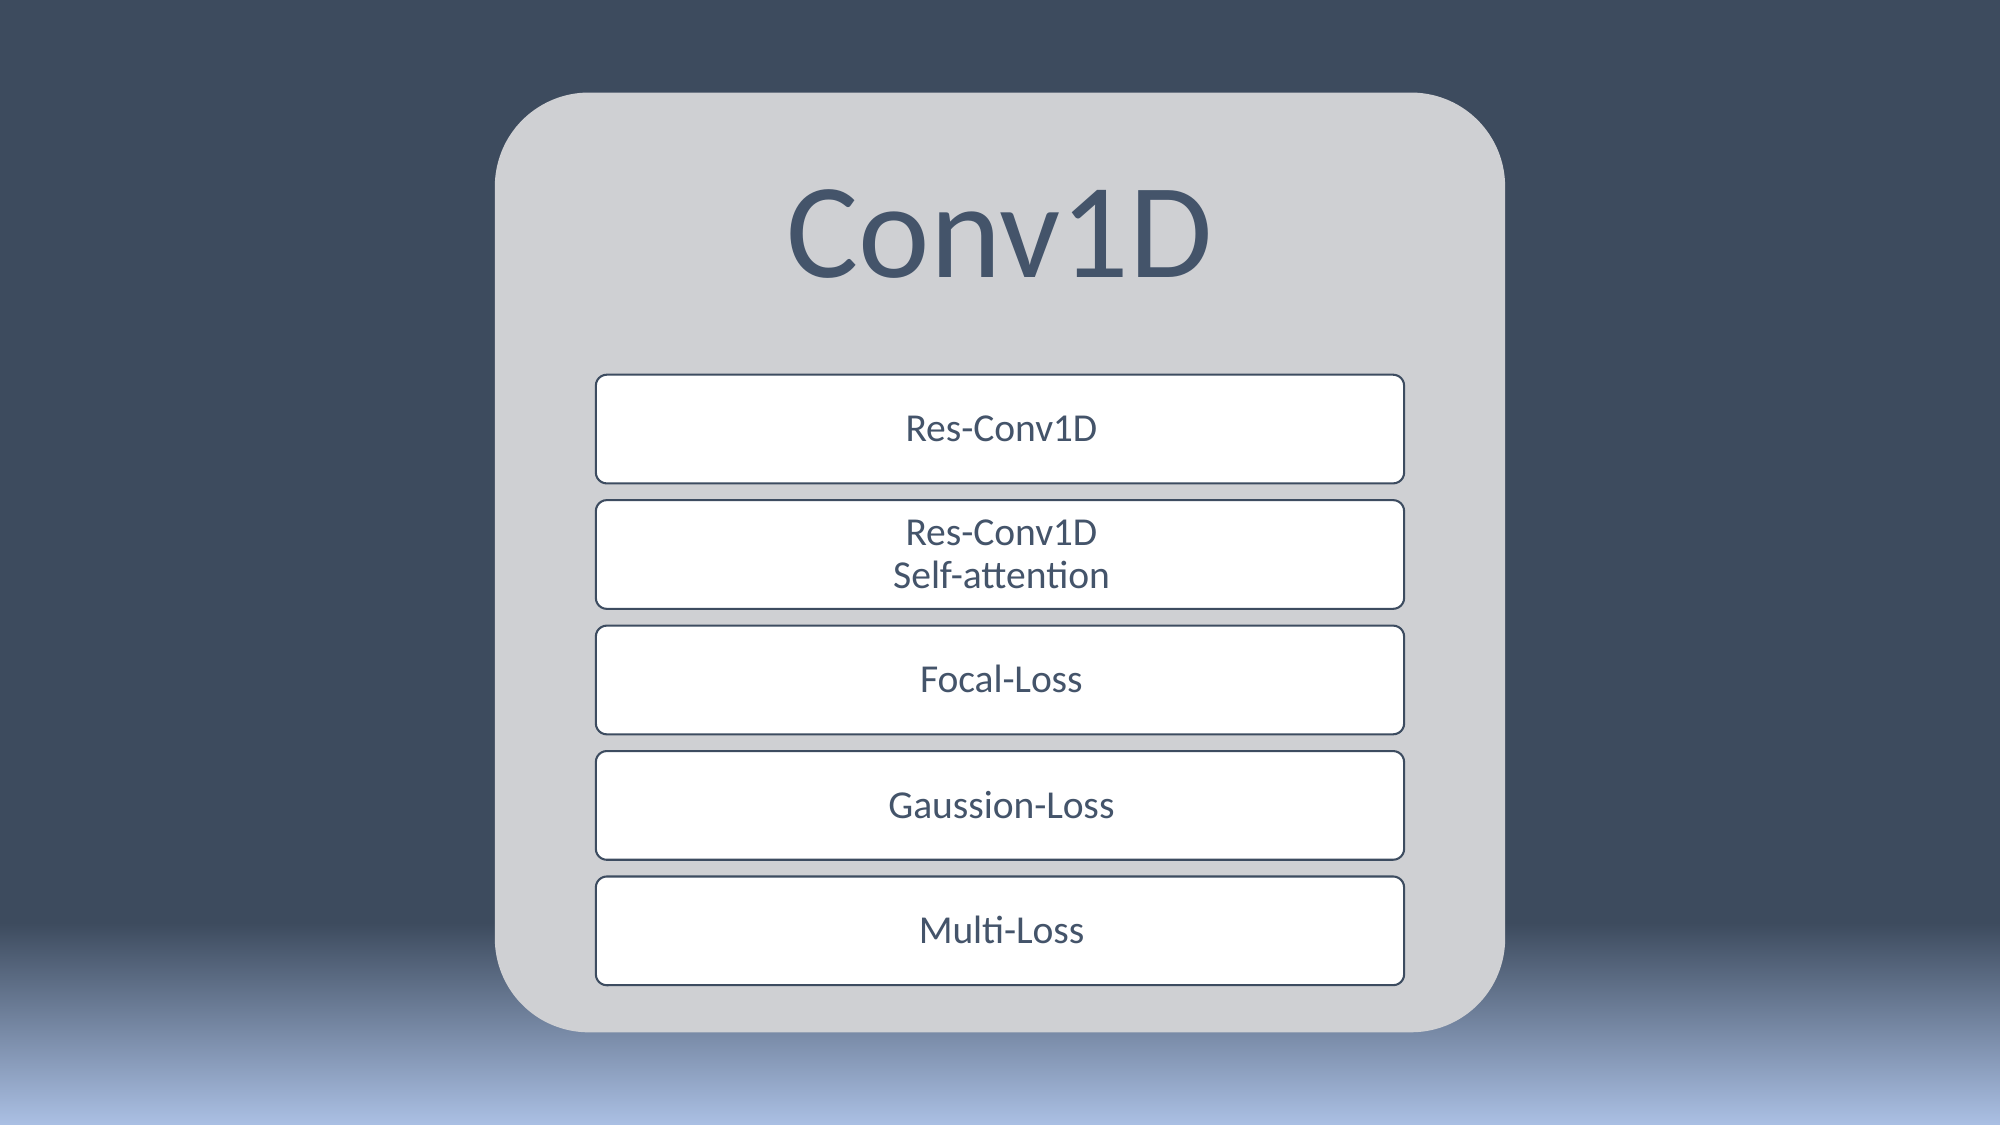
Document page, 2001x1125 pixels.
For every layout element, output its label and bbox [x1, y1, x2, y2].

text_box [494, 92, 1506, 1033]
